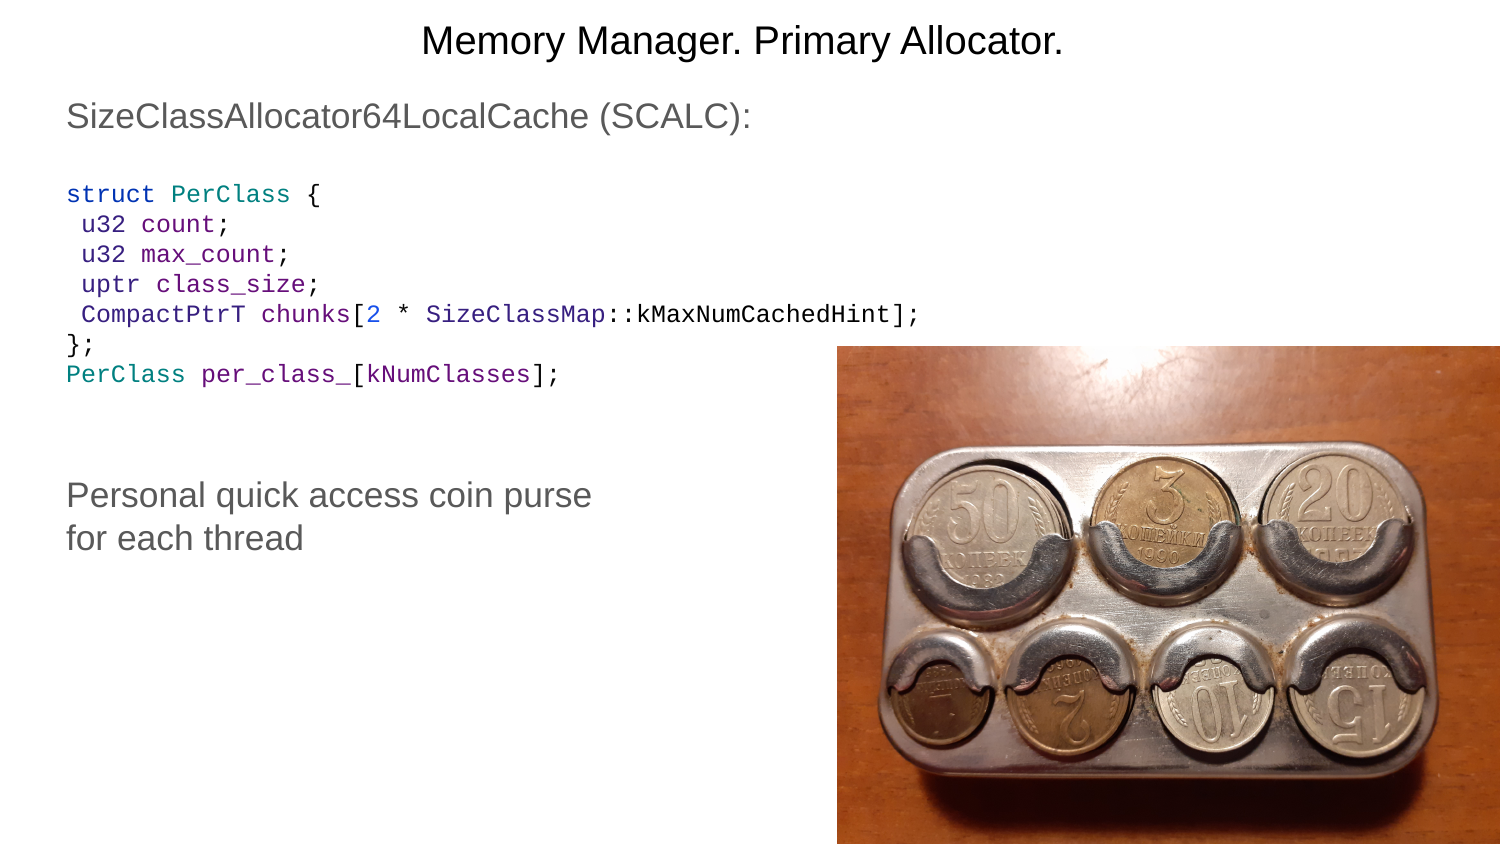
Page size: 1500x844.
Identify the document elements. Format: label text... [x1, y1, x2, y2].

text_box Memory Manager. Primary Allocator. [44, 0, 1443, 78]
picture [837, 346, 1500, 844]
text_box SizeClassAllocator64LocalCache (SCALC): struct PerClass { u32 count; u32 max_count; uptr class_size; CompactPtrT chunks[2 * SizeClassMap::kMaxNumCachedHint]; }; PerClass per_class_[kNumClasses]; Personal quick access coin purse for each thread [51, 77, 1480, 812]
